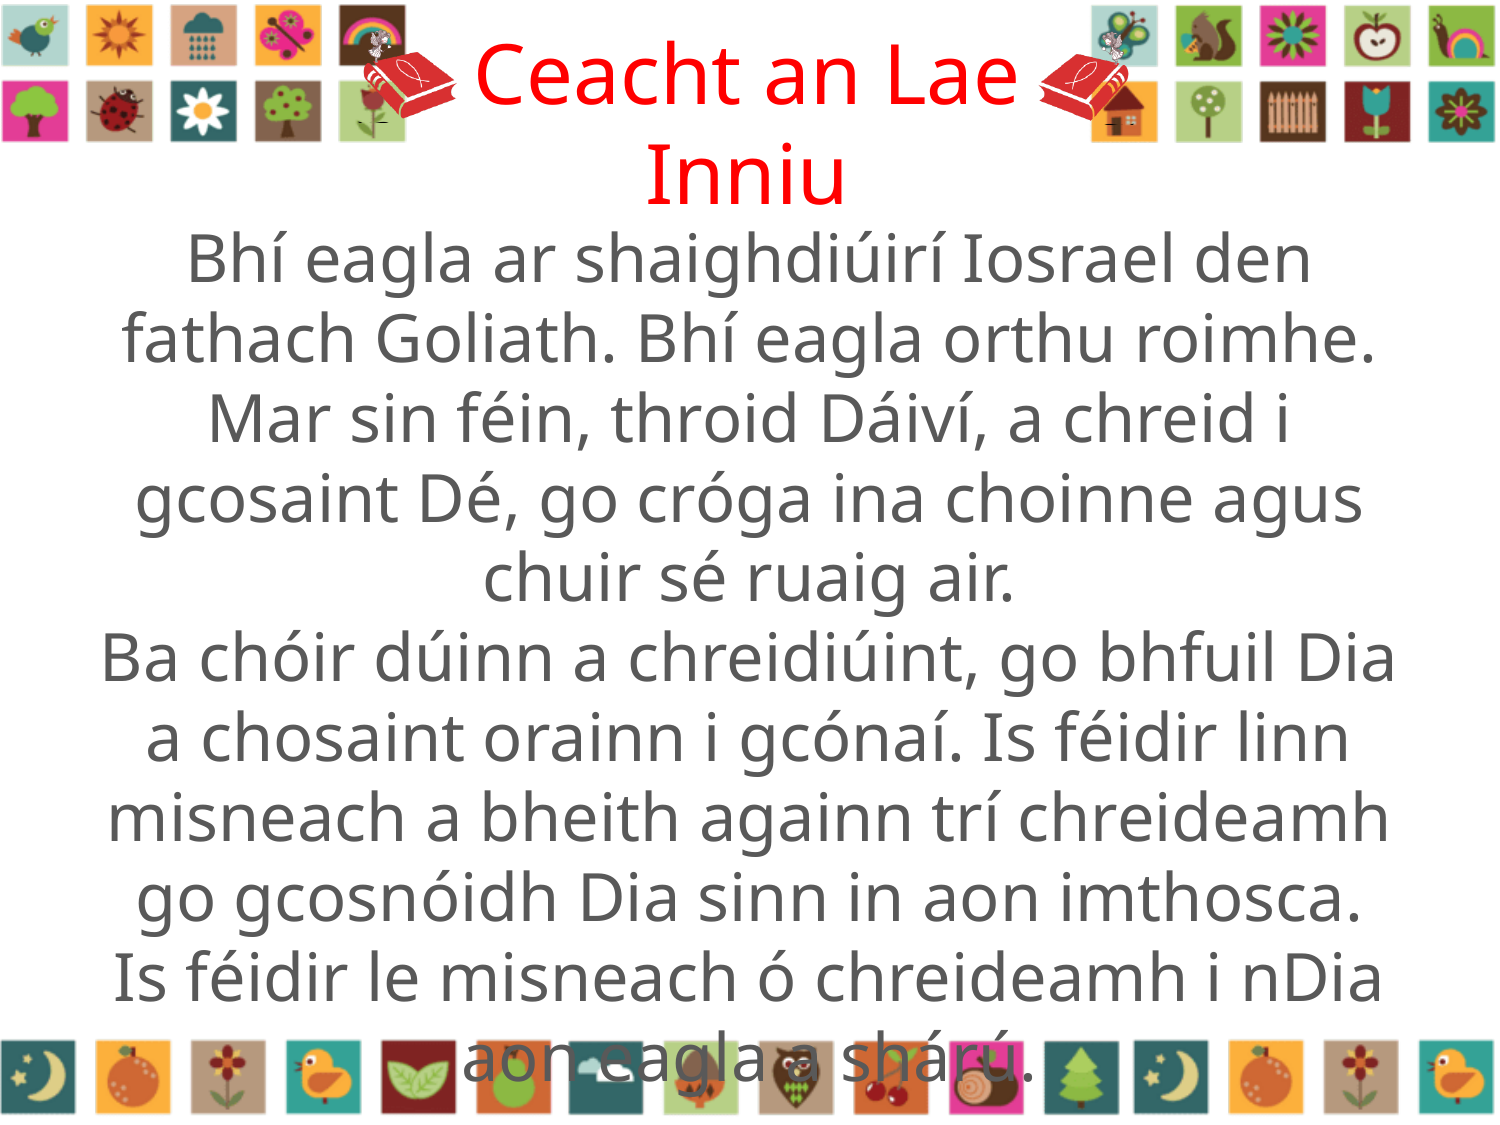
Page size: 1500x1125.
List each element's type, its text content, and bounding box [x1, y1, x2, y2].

picture [1006, 3, 1500, 150]
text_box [0, 1028, 1500, 1118]
picture [0, 3, 489, 150]
text_box Ceacht an Lae Inniu [414, 13, 1080, 208]
text_box Bhí eagla ar shaighdiúirí Iosrael den fathach Goliath. Bhí eagla orthu roimhe. Mar sin féin, throid Dáiví, a chreid i gcosaint Dé, go cróga ina choinne agus chuir sé ruaig air. Ba chóir dúinn a chreidiúint, go bhfuil Dia a chosaint orainn i gcónaí. Is féidir linn misneach a bheith againn trí chreideamh go gcosnóidh Dia sinn in aon imthosca. Is féidir le misneach ó chreideamh i nDia aon eagla a shárú. [76, 208, 1424, 1027]
